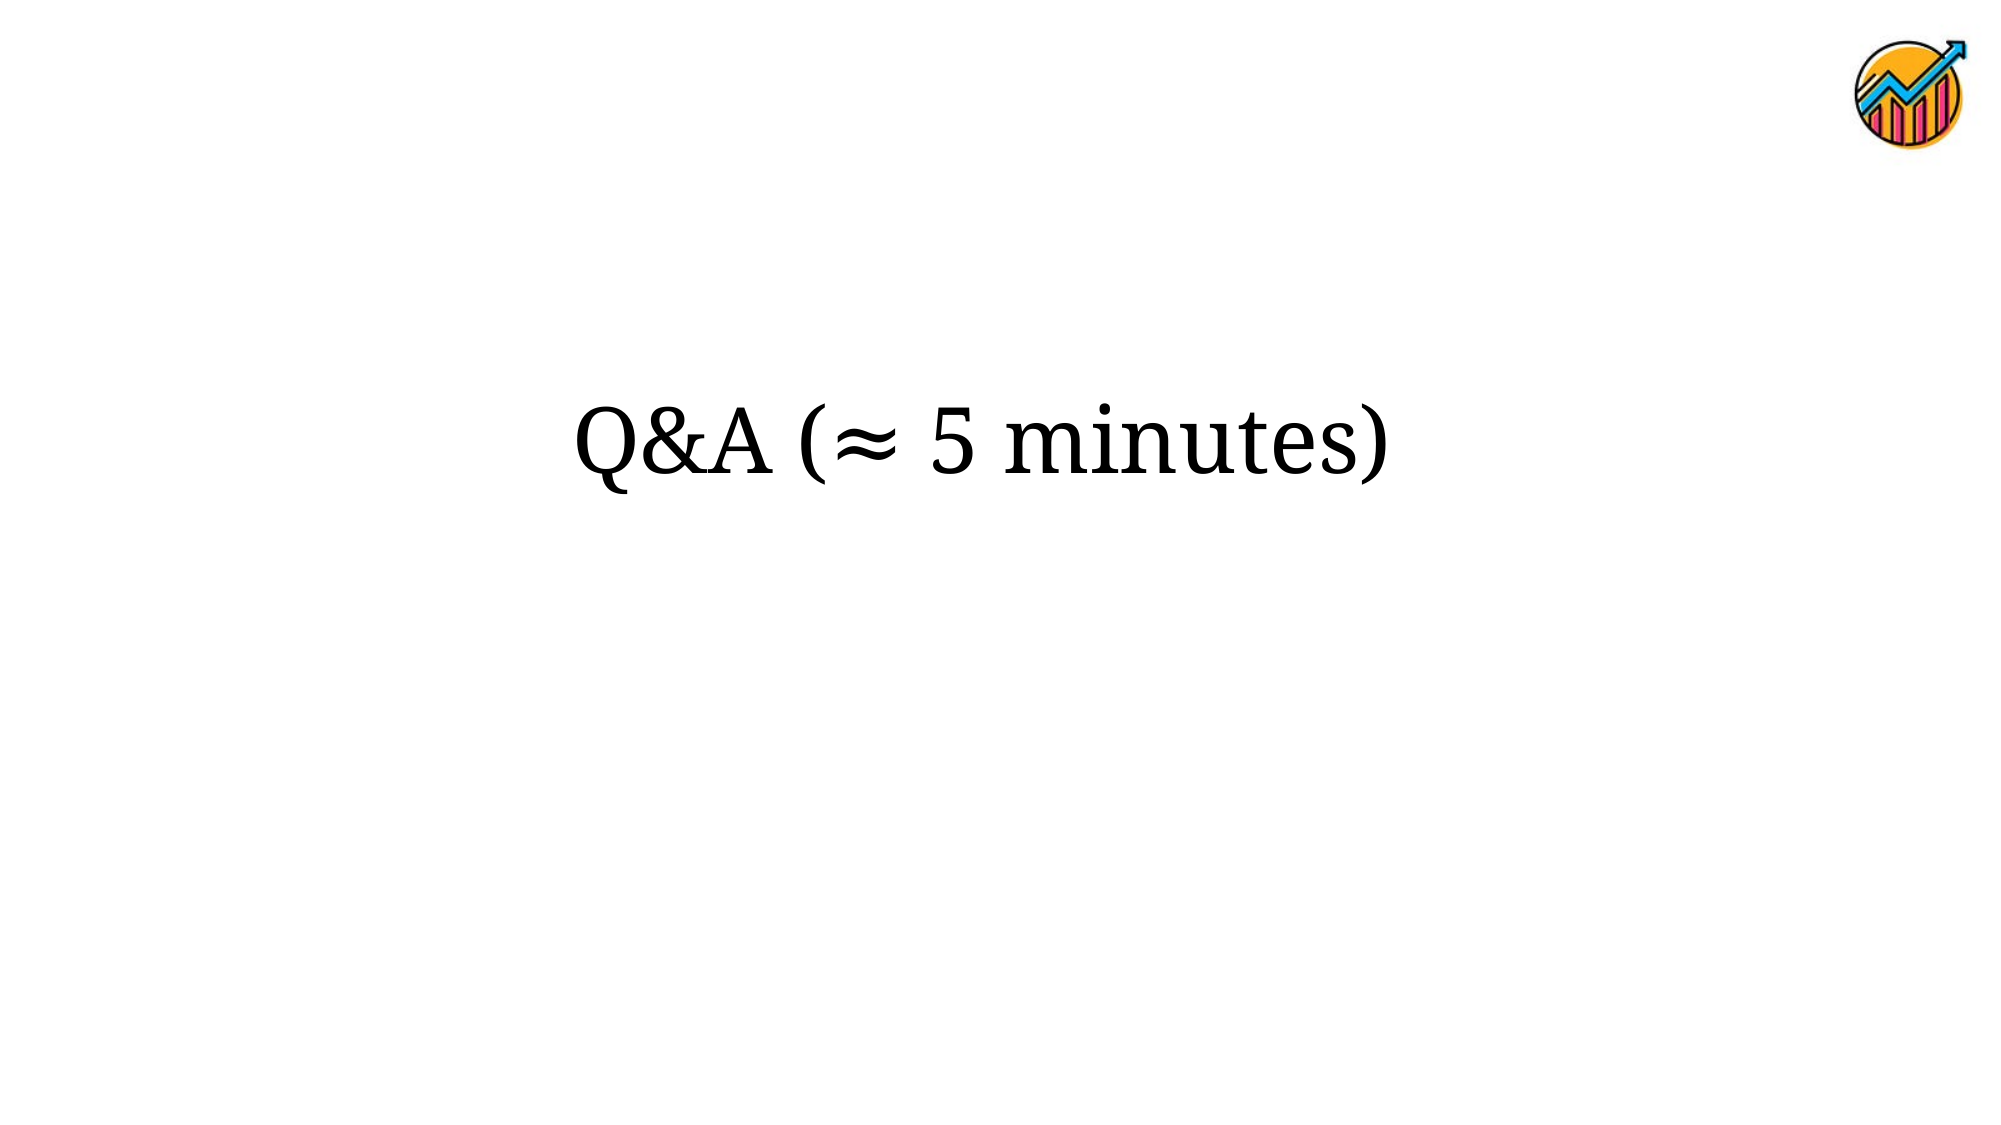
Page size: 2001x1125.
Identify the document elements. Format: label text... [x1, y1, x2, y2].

title Q&A (≈ 5 minutes) [542, 389, 1422, 608]
picture [1820, 5, 2000, 185]
